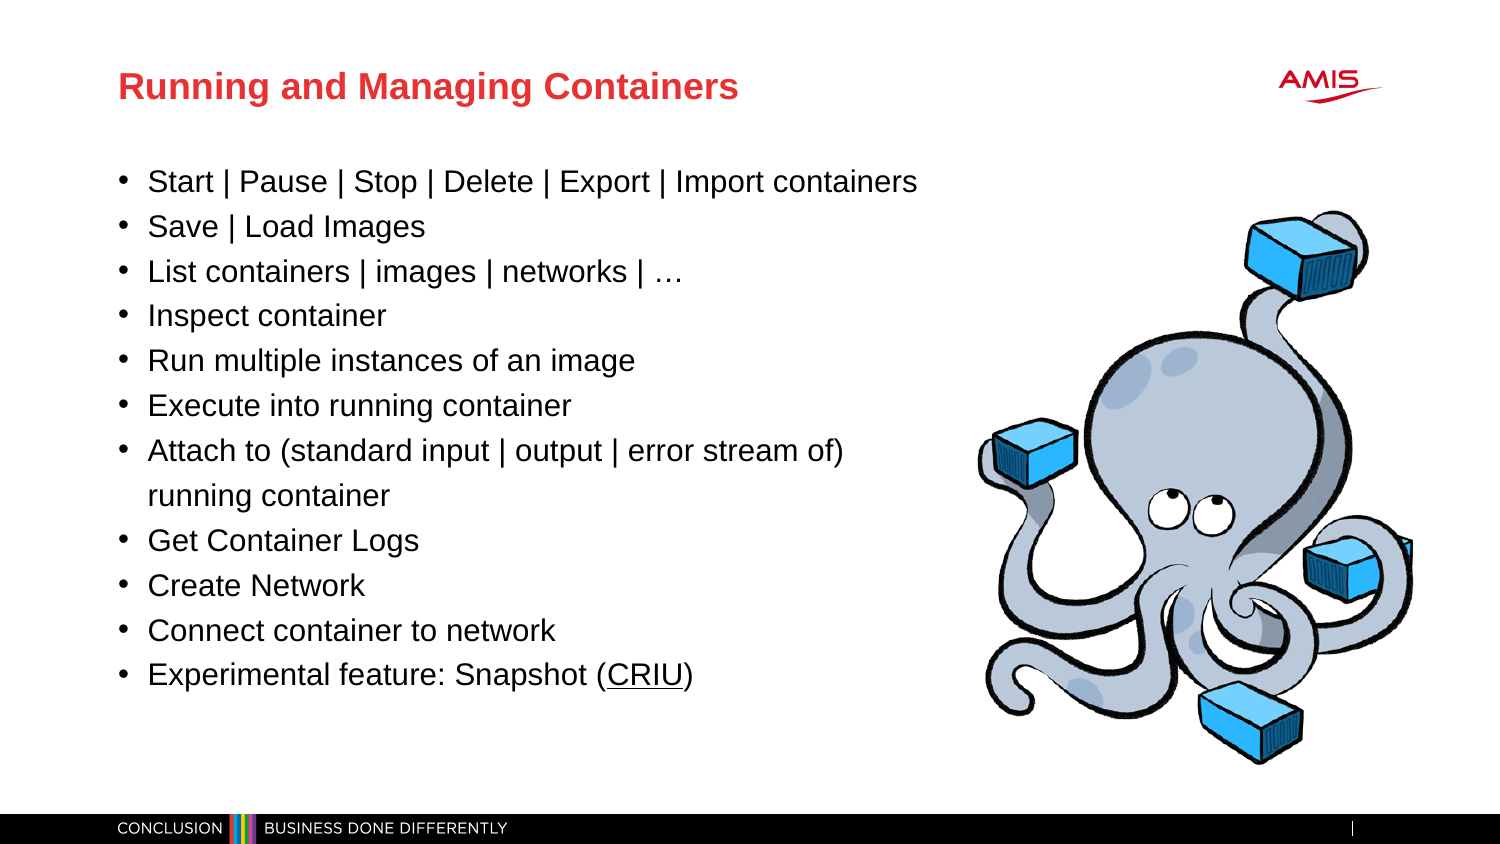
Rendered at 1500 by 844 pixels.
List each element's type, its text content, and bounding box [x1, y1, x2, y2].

picture [0, 814, 236, 844]
picture [239, 814, 1500, 844]
list Start | Pause | Stop | Delete | Export | Import containers Save | Load Images List containers | images | networks | … Inspect container Run multiple instances of an image Execute into running container Attach to (standard input | output | error stream of) running container Get Container Logs Create Network Connect container to network Experimental feature: Snapshot (CRIU) [118, 153, 1205, 774]
picture [1205, 58, 1388, 106]
picture [904, 200, 1487, 774]
title Running and Managing Containers [118, 47, 1205, 130]
